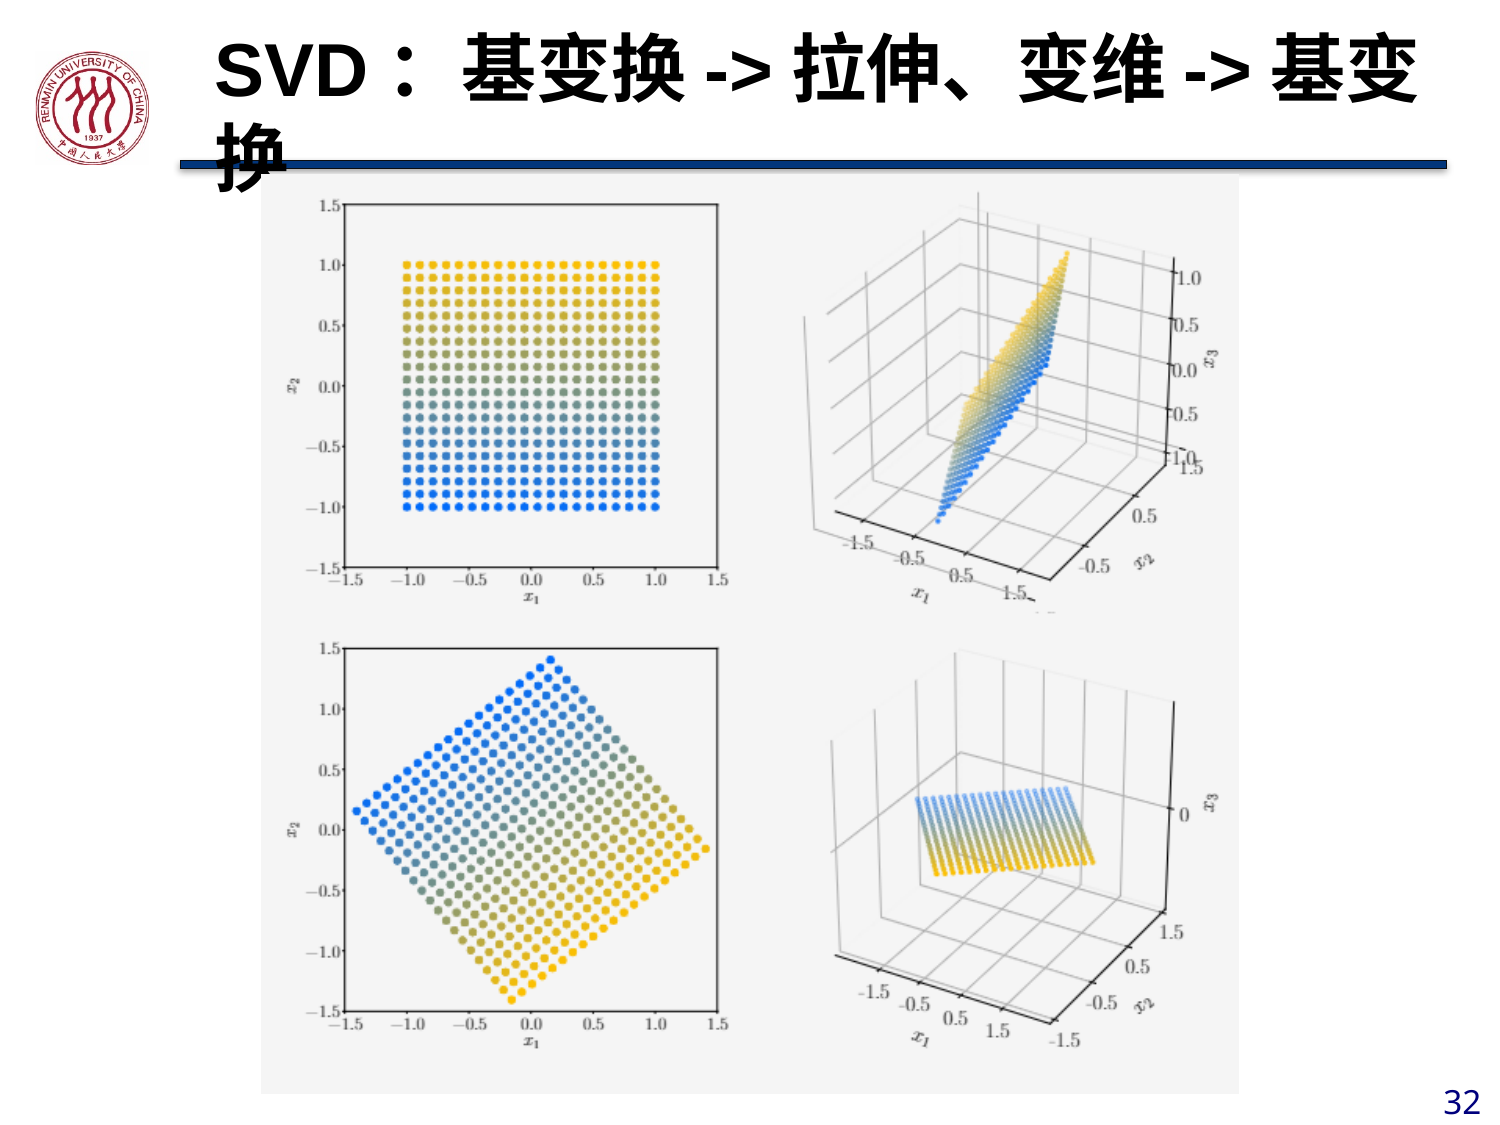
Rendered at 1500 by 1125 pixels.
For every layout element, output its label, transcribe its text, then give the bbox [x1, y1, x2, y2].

picture [261, 174, 1239, 1095]
picture [35, 51, 149, 165]
title SVD：基变换->拉伸、变维->基变换 [198, 18, 1471, 205]
